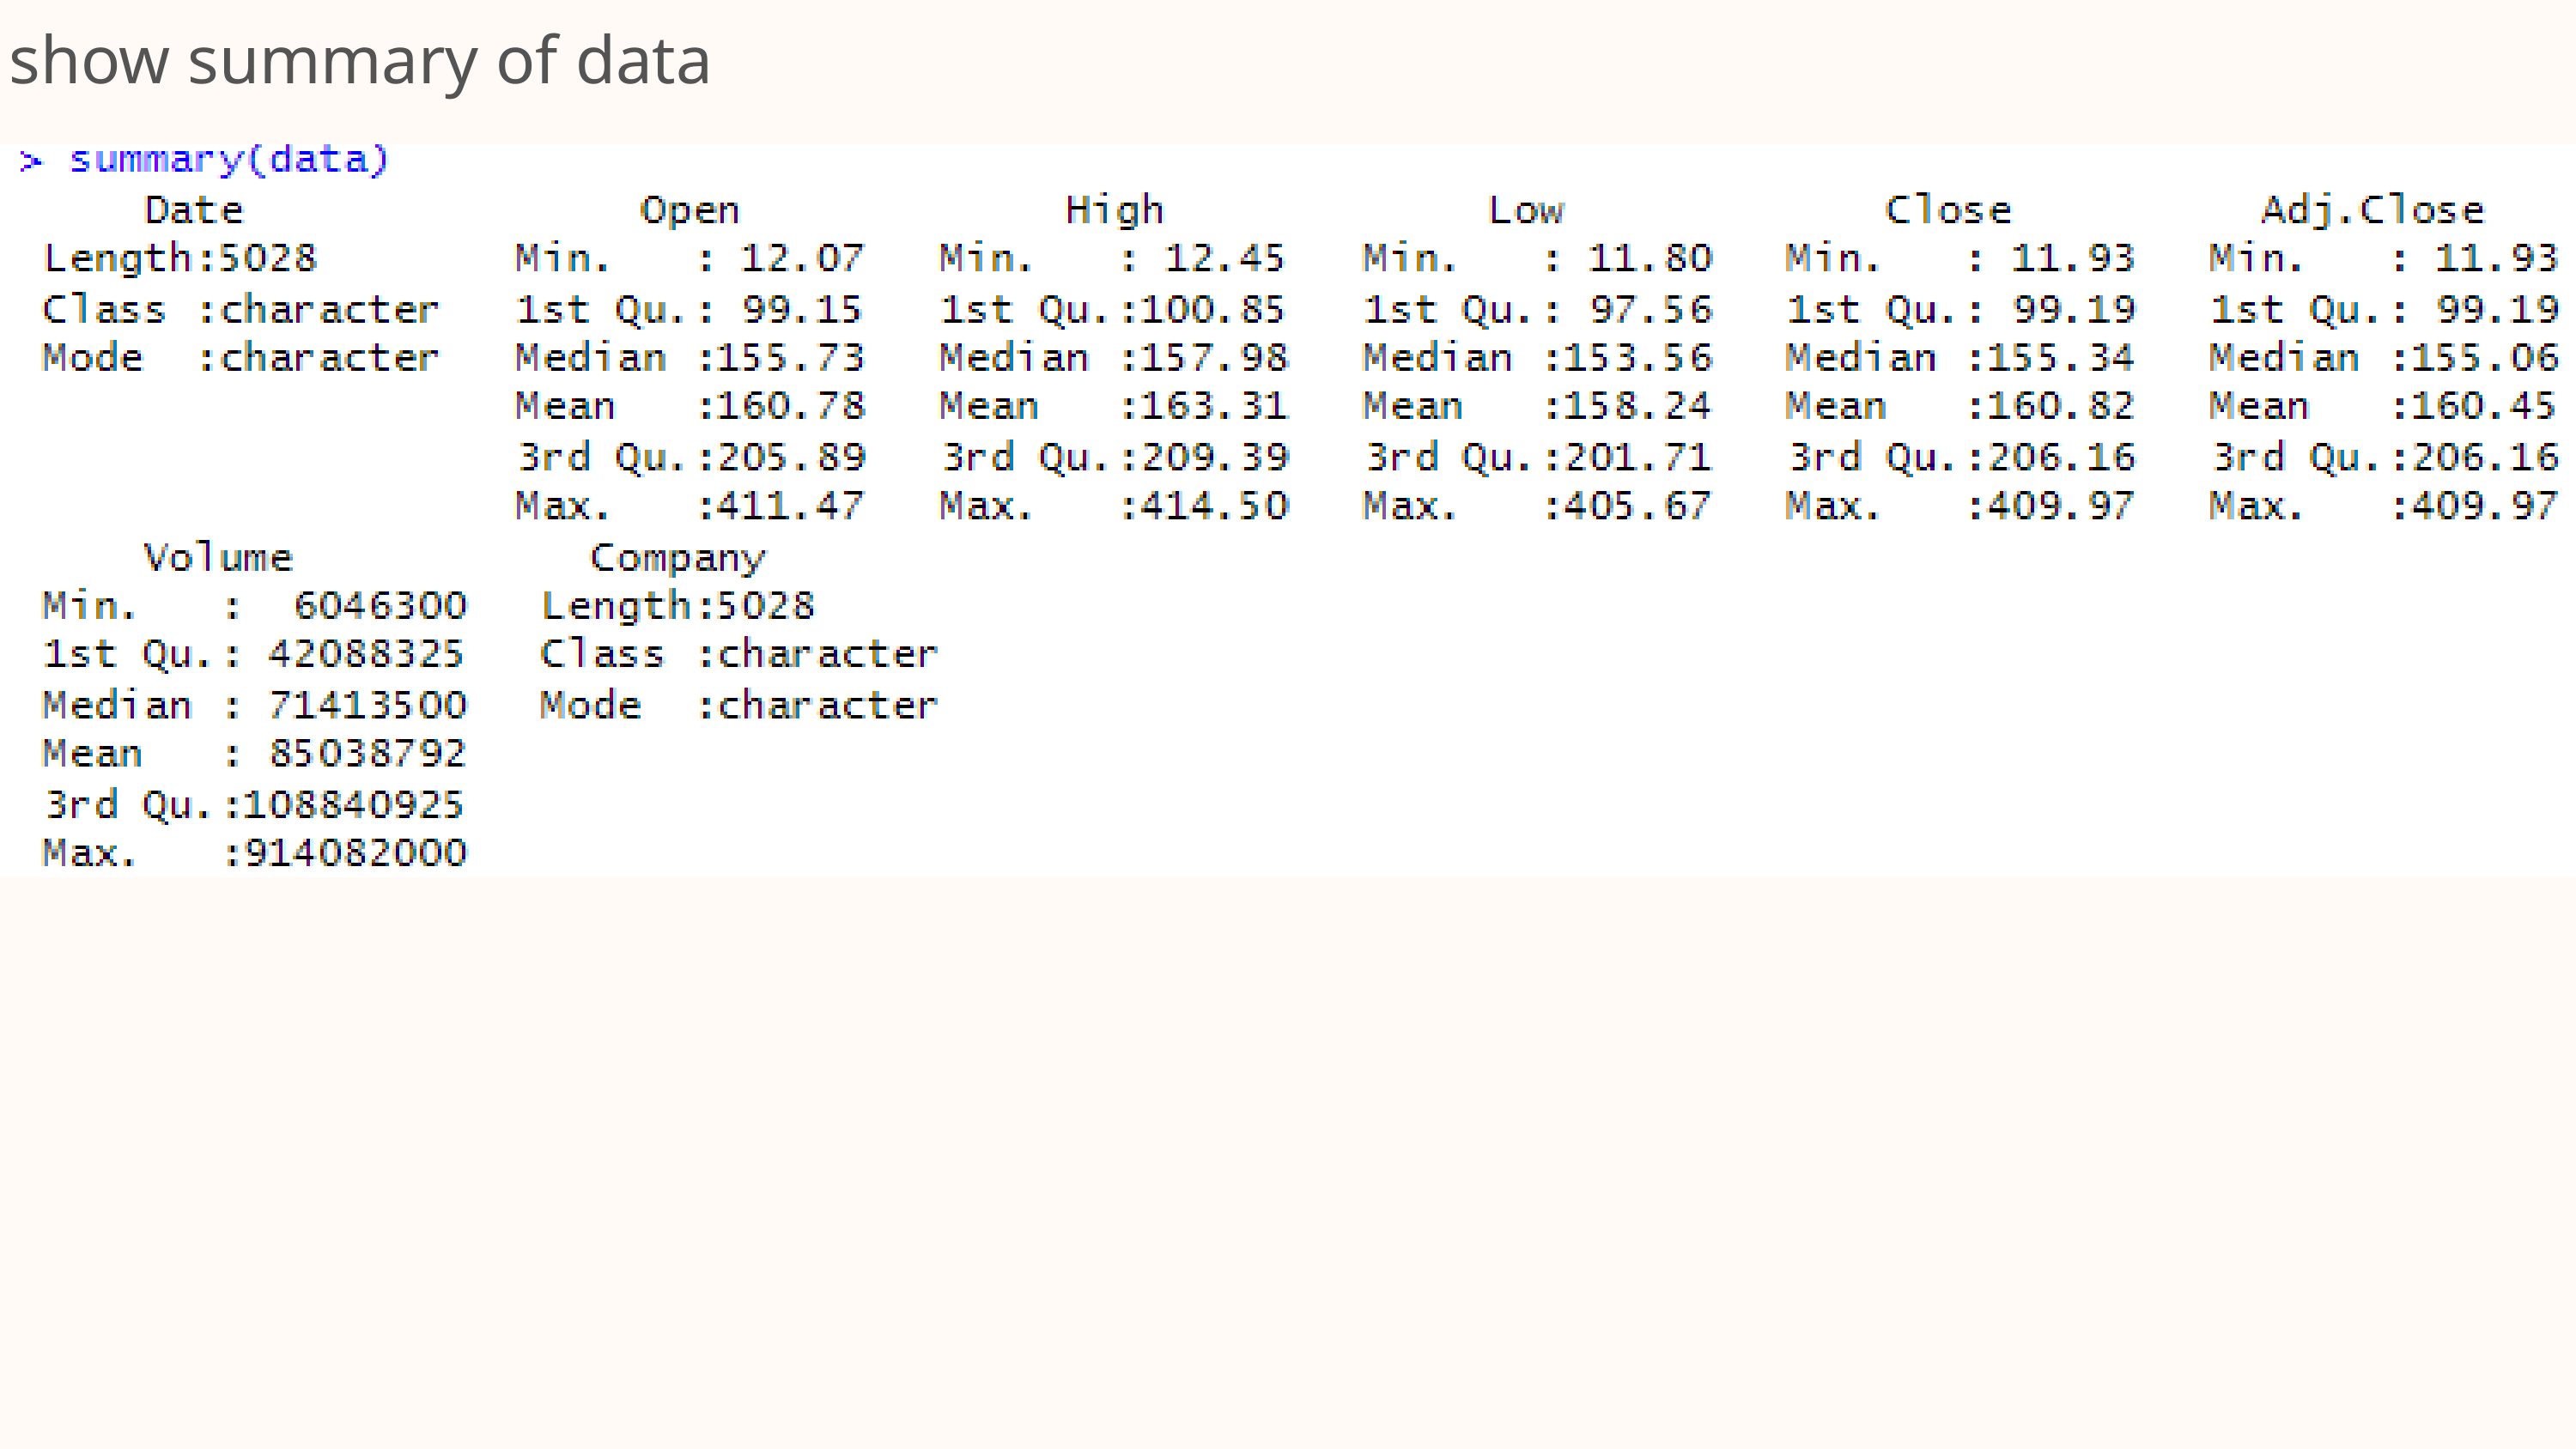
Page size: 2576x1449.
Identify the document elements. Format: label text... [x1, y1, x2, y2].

text_box [0, 144, 2576, 877]
text_box show summary of data [9, 0, 1382, 97]
